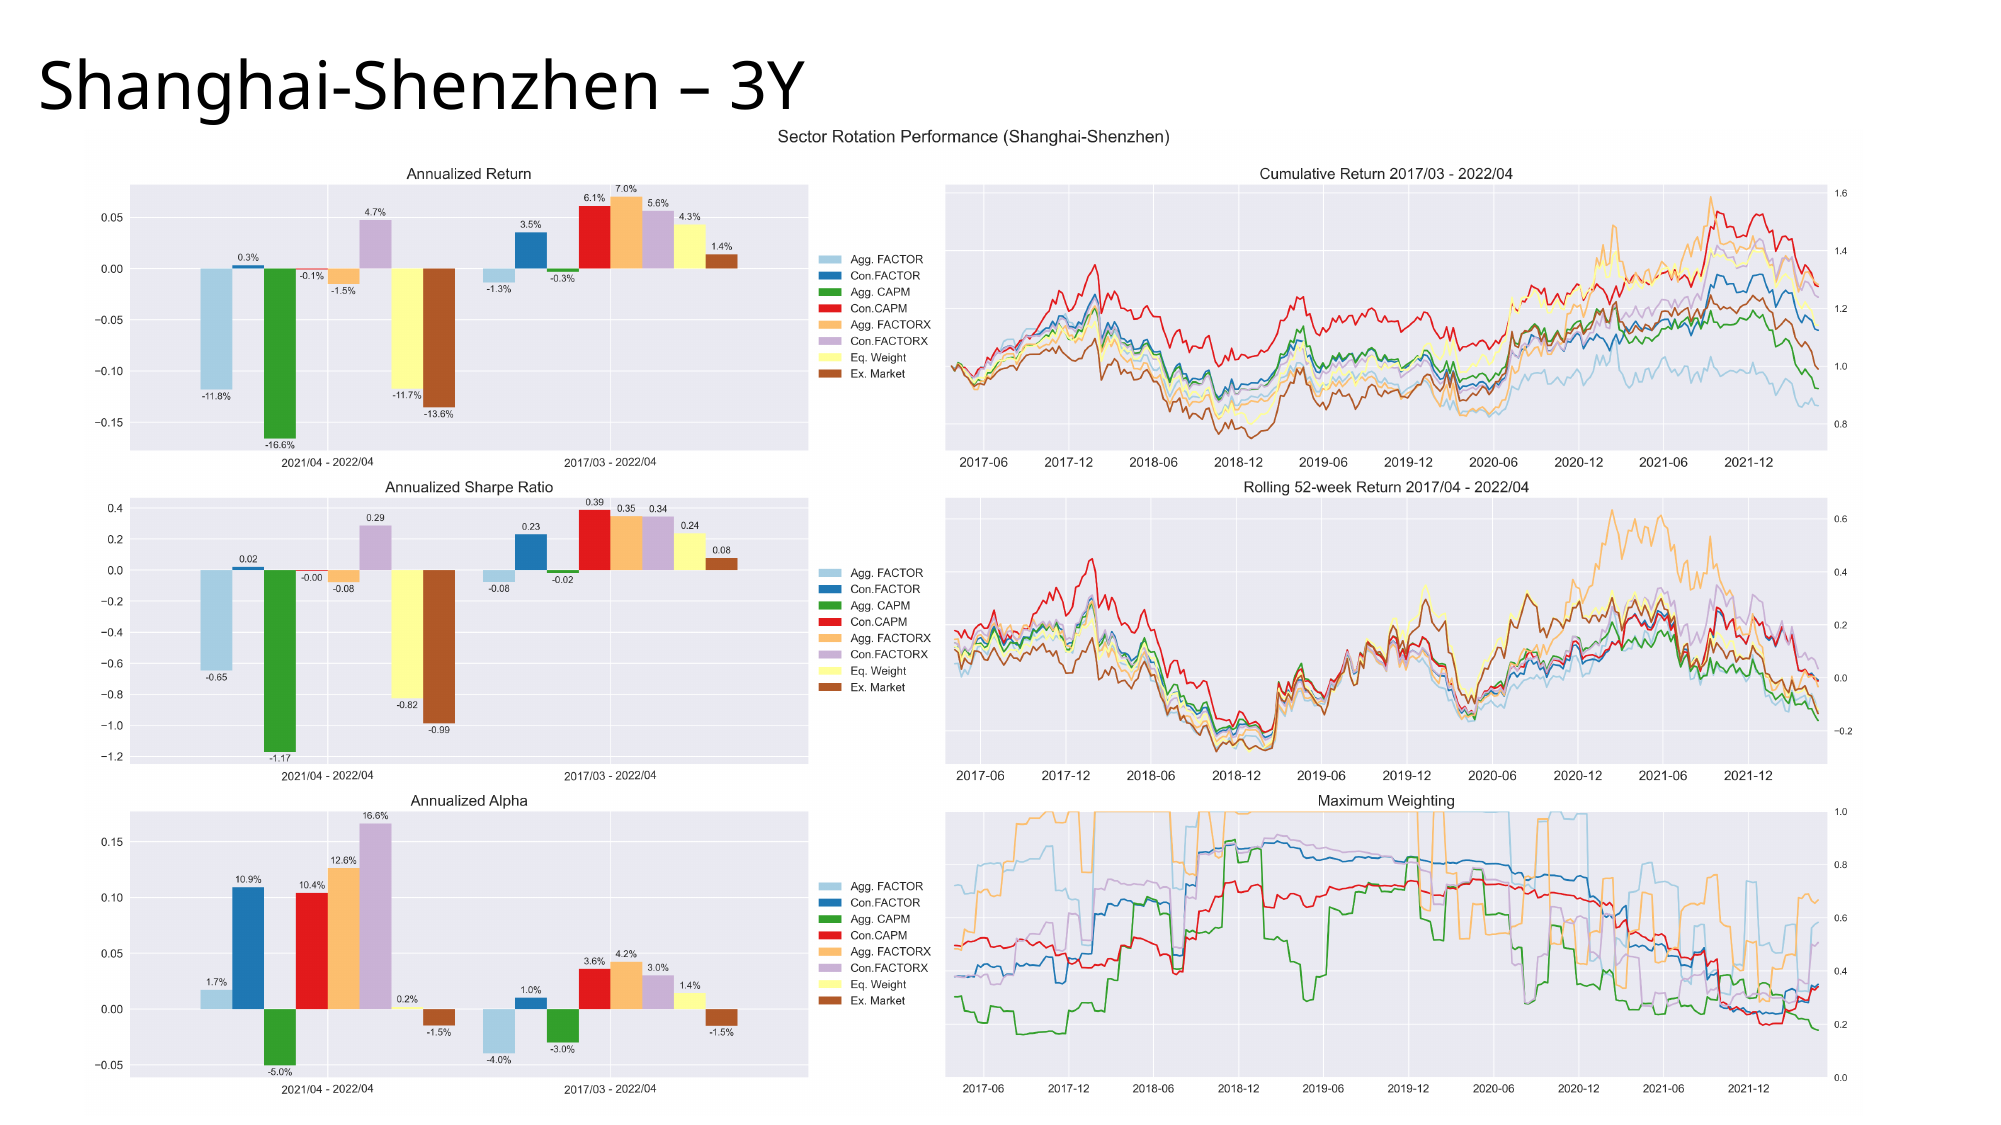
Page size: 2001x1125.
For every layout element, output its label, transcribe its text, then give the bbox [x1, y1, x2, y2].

picture [84, 129, 1863, 1116]
title Shanghai-Shenzhen – 3Y [23, 22, 1749, 155]
